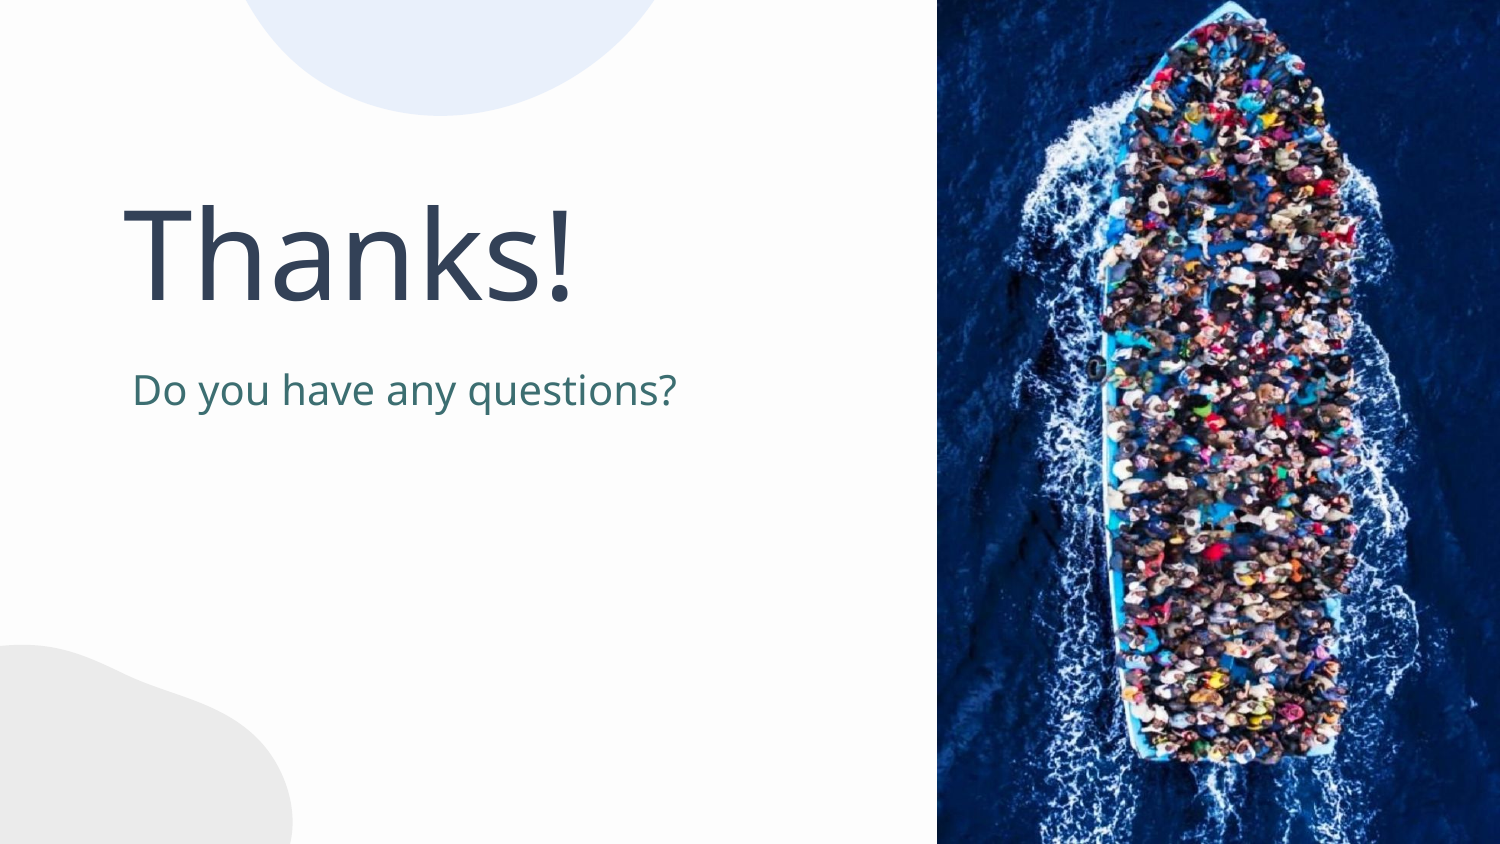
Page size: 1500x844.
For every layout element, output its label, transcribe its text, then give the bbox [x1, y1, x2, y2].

title Thanks! [108, 160, 838, 334]
text_box Do you have any questions? [116, 302, 847, 476]
picture [937, 0, 1500, 844]
